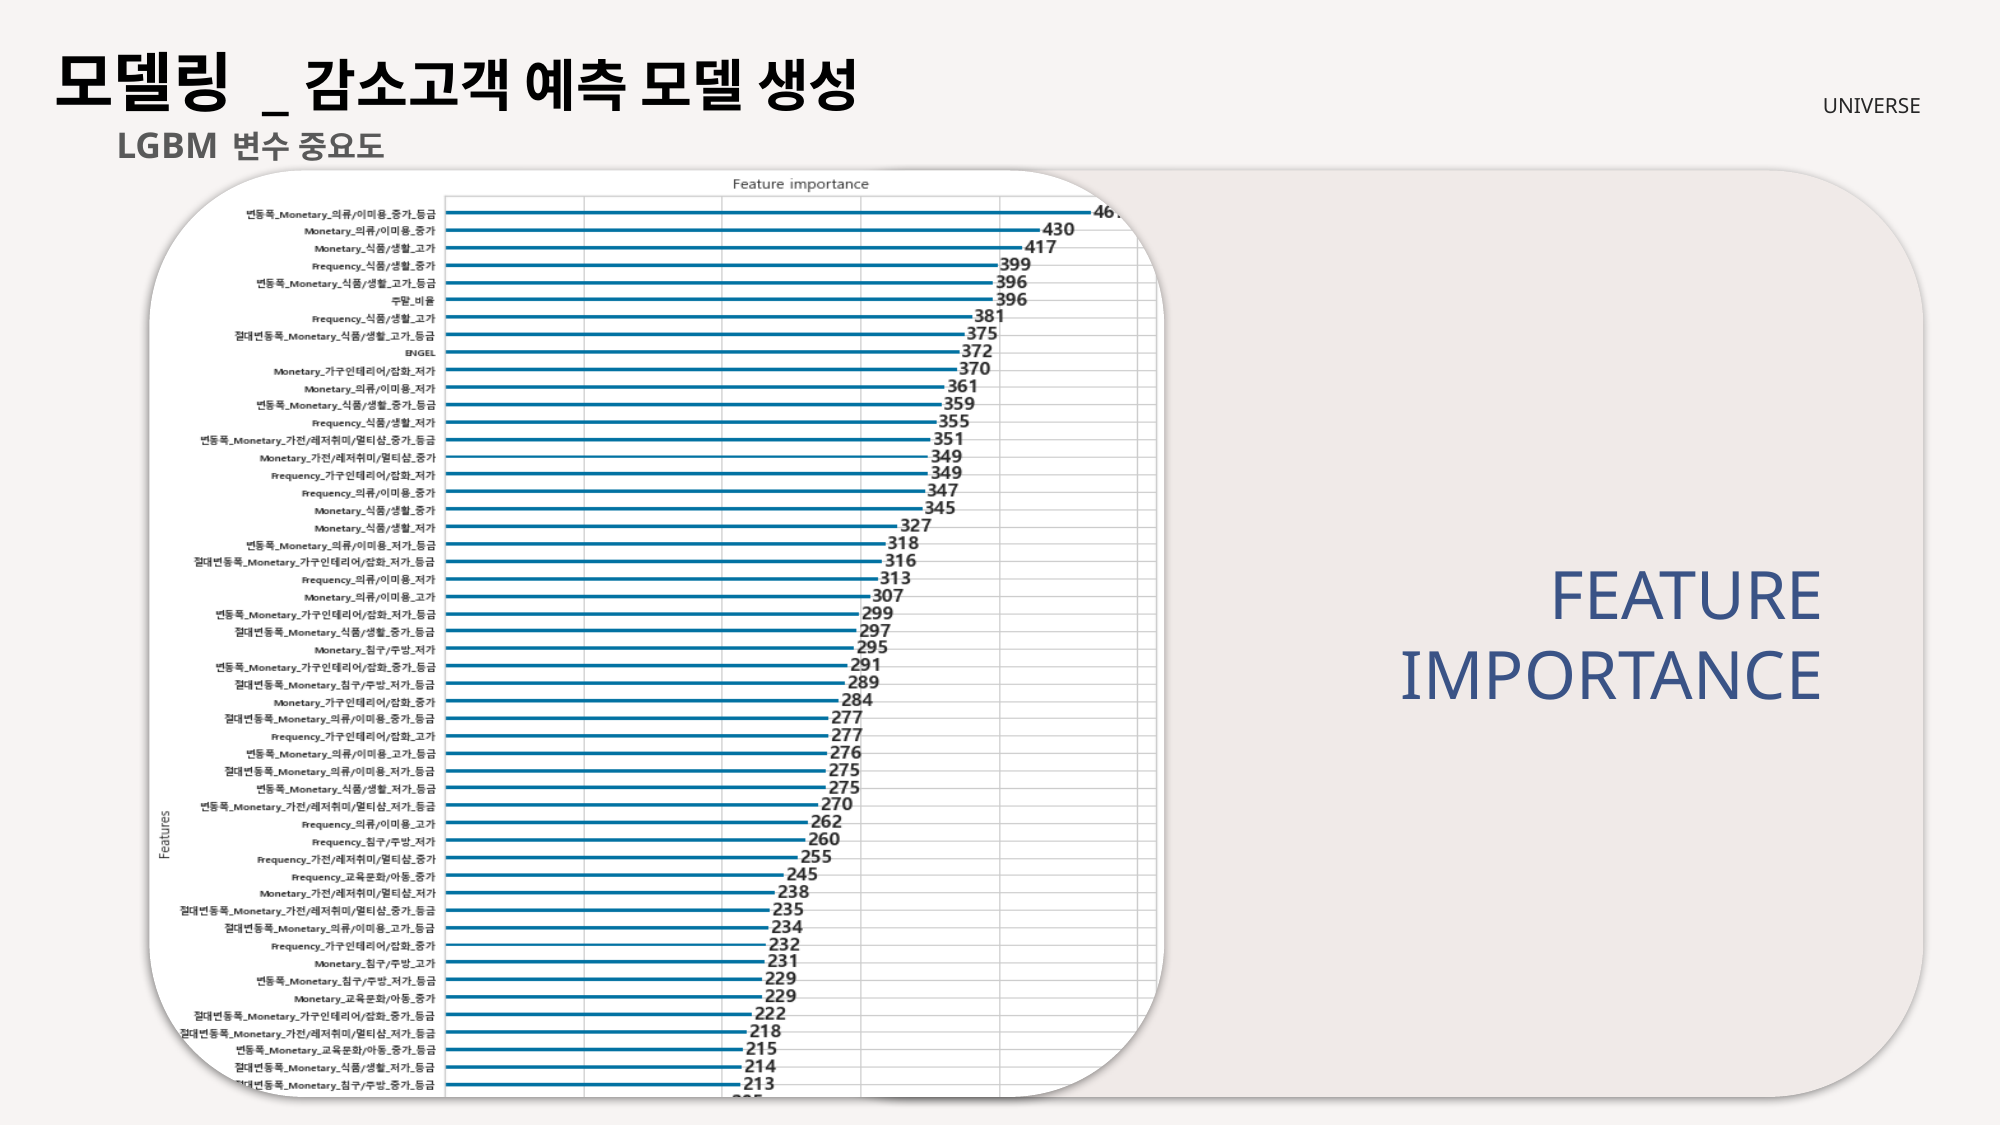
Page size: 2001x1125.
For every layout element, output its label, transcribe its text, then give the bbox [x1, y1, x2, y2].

text_box UNIVERSE [968, 84, 1936, 125]
text_box FEATURE IMPORTANCE [1243, 545, 1839, 721]
text_box LGBM 변수 중요도 [86, 103, 591, 187]
picture [149, 170, 1165, 1098]
text_box [1166, 170, 1924, 1097]
text_box 모델링 _감소고객 예측 모델 생성 [39, 23, 1904, 149]
